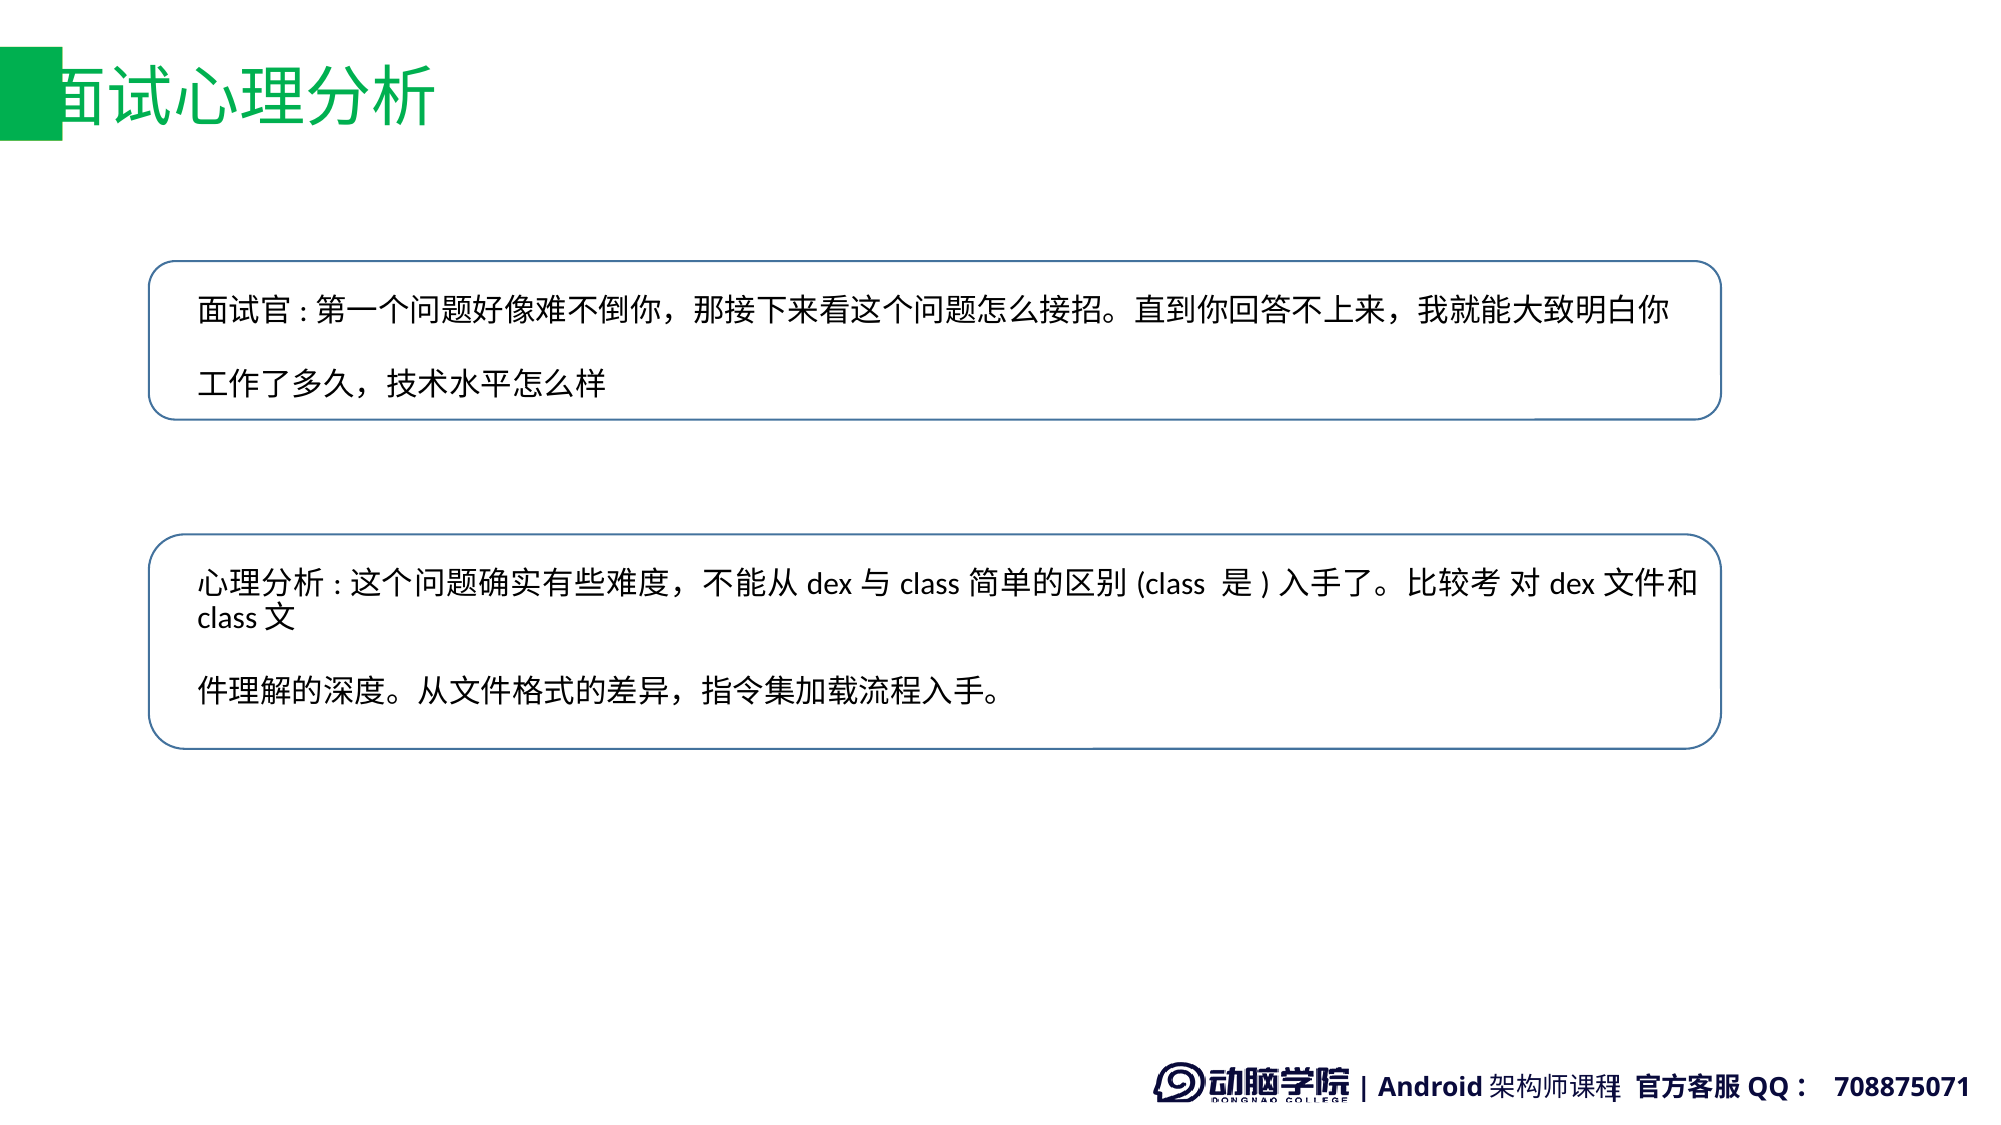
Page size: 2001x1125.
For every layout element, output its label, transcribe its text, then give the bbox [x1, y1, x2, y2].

picture [1121, 1062, 1351, 1109]
text_box [147, 533, 1723, 750]
text_box [147, 260, 1723, 421]
text_box 心理分析:这个问题确实有些难度，不能从dex与class简单的区别(class 是)入手了。比较考 对dex文件和class文 件理解的深度。从文件格式的差异，指令集加载流程入手。 [182, 725, 1721, 772]
title 面试心理分析 [25, 50, 1901, 147]
